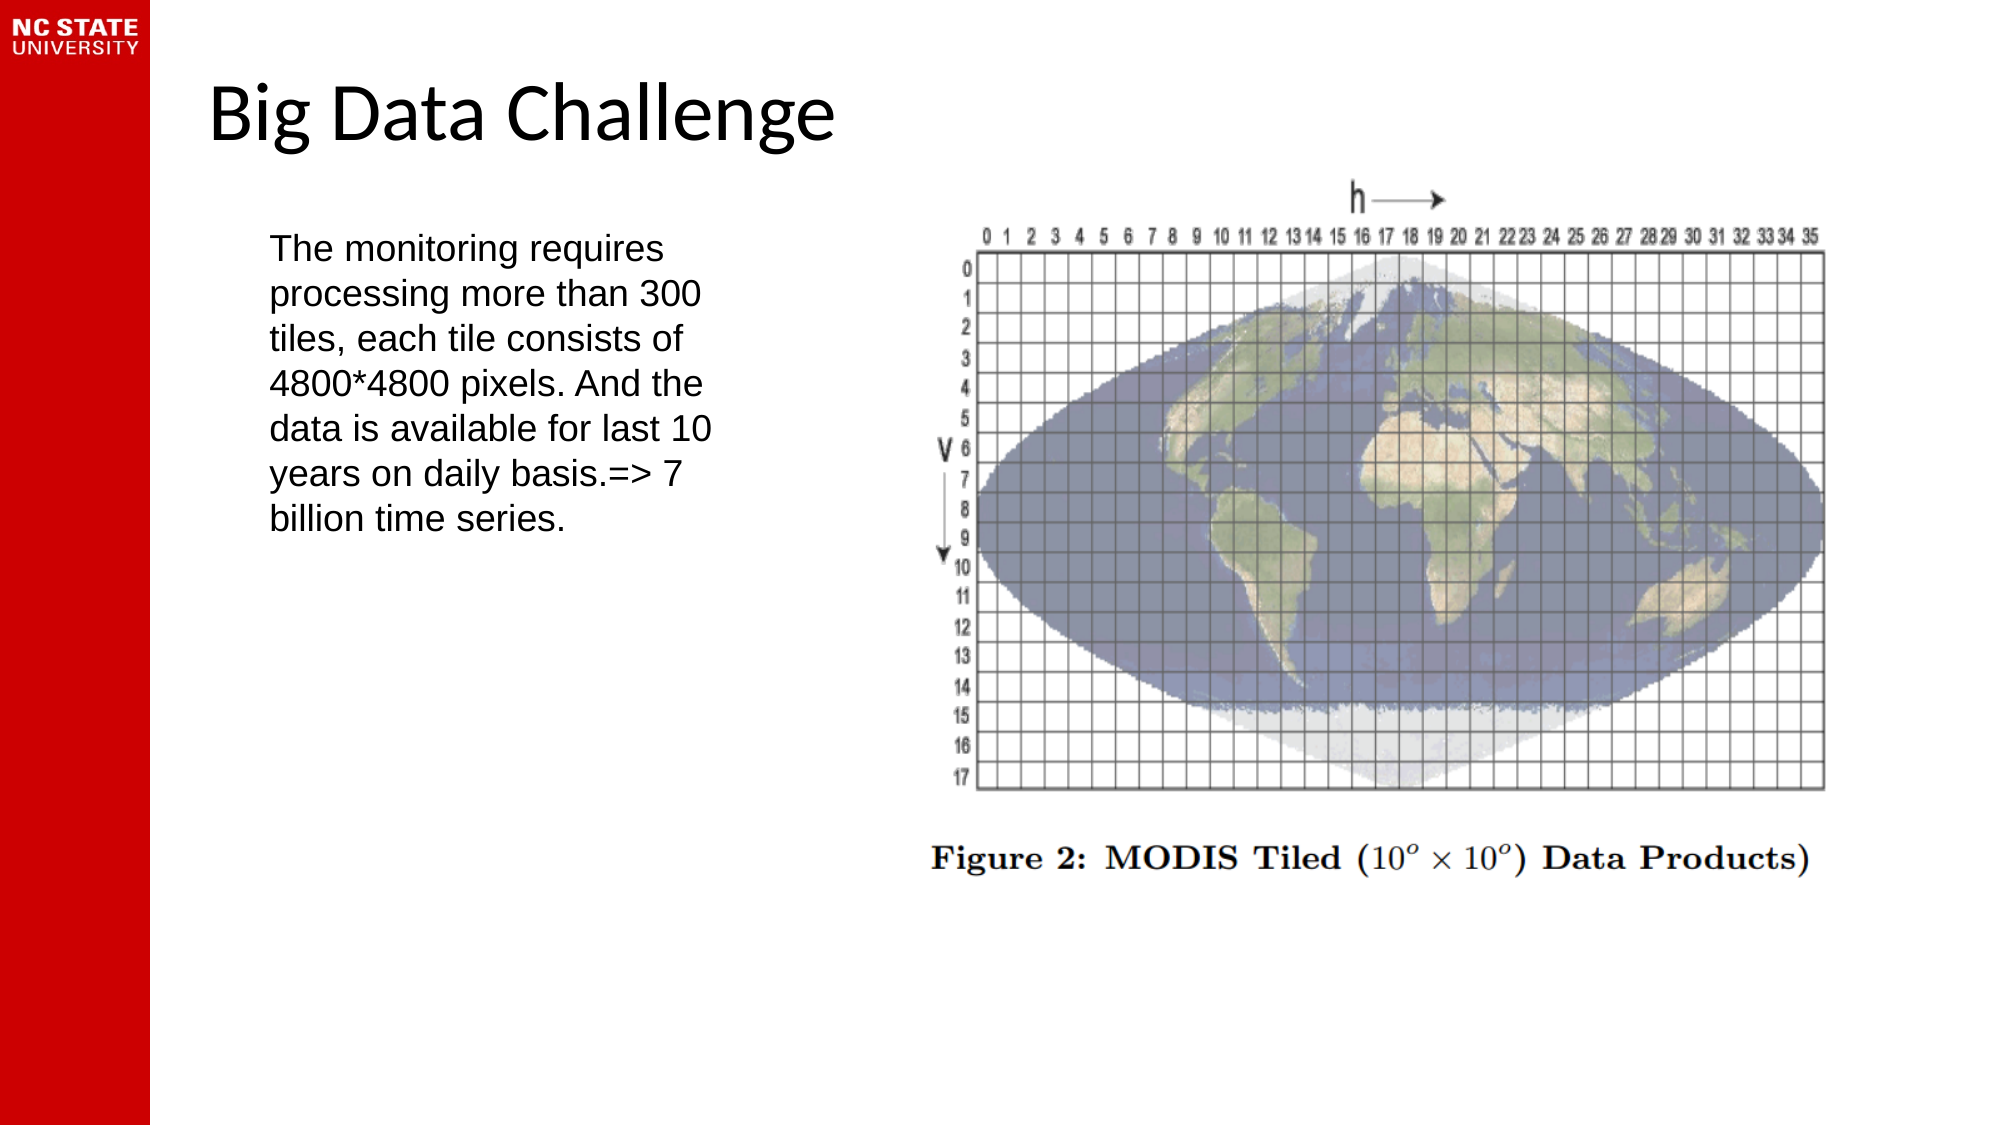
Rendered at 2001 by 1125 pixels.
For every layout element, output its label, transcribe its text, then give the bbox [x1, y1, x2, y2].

picture [0, 0, 150, 1125]
text_box The monitoring requires processing more than 300 tiles, each tile consists of 4800*4800 pixels. And the data is available for last 10 years on daily basis.=> 7 billion time series. [254, 216, 783, 547]
text_box Big Data Challenge [193, 49, 912, 165]
picture [911, 177, 1843, 894]
